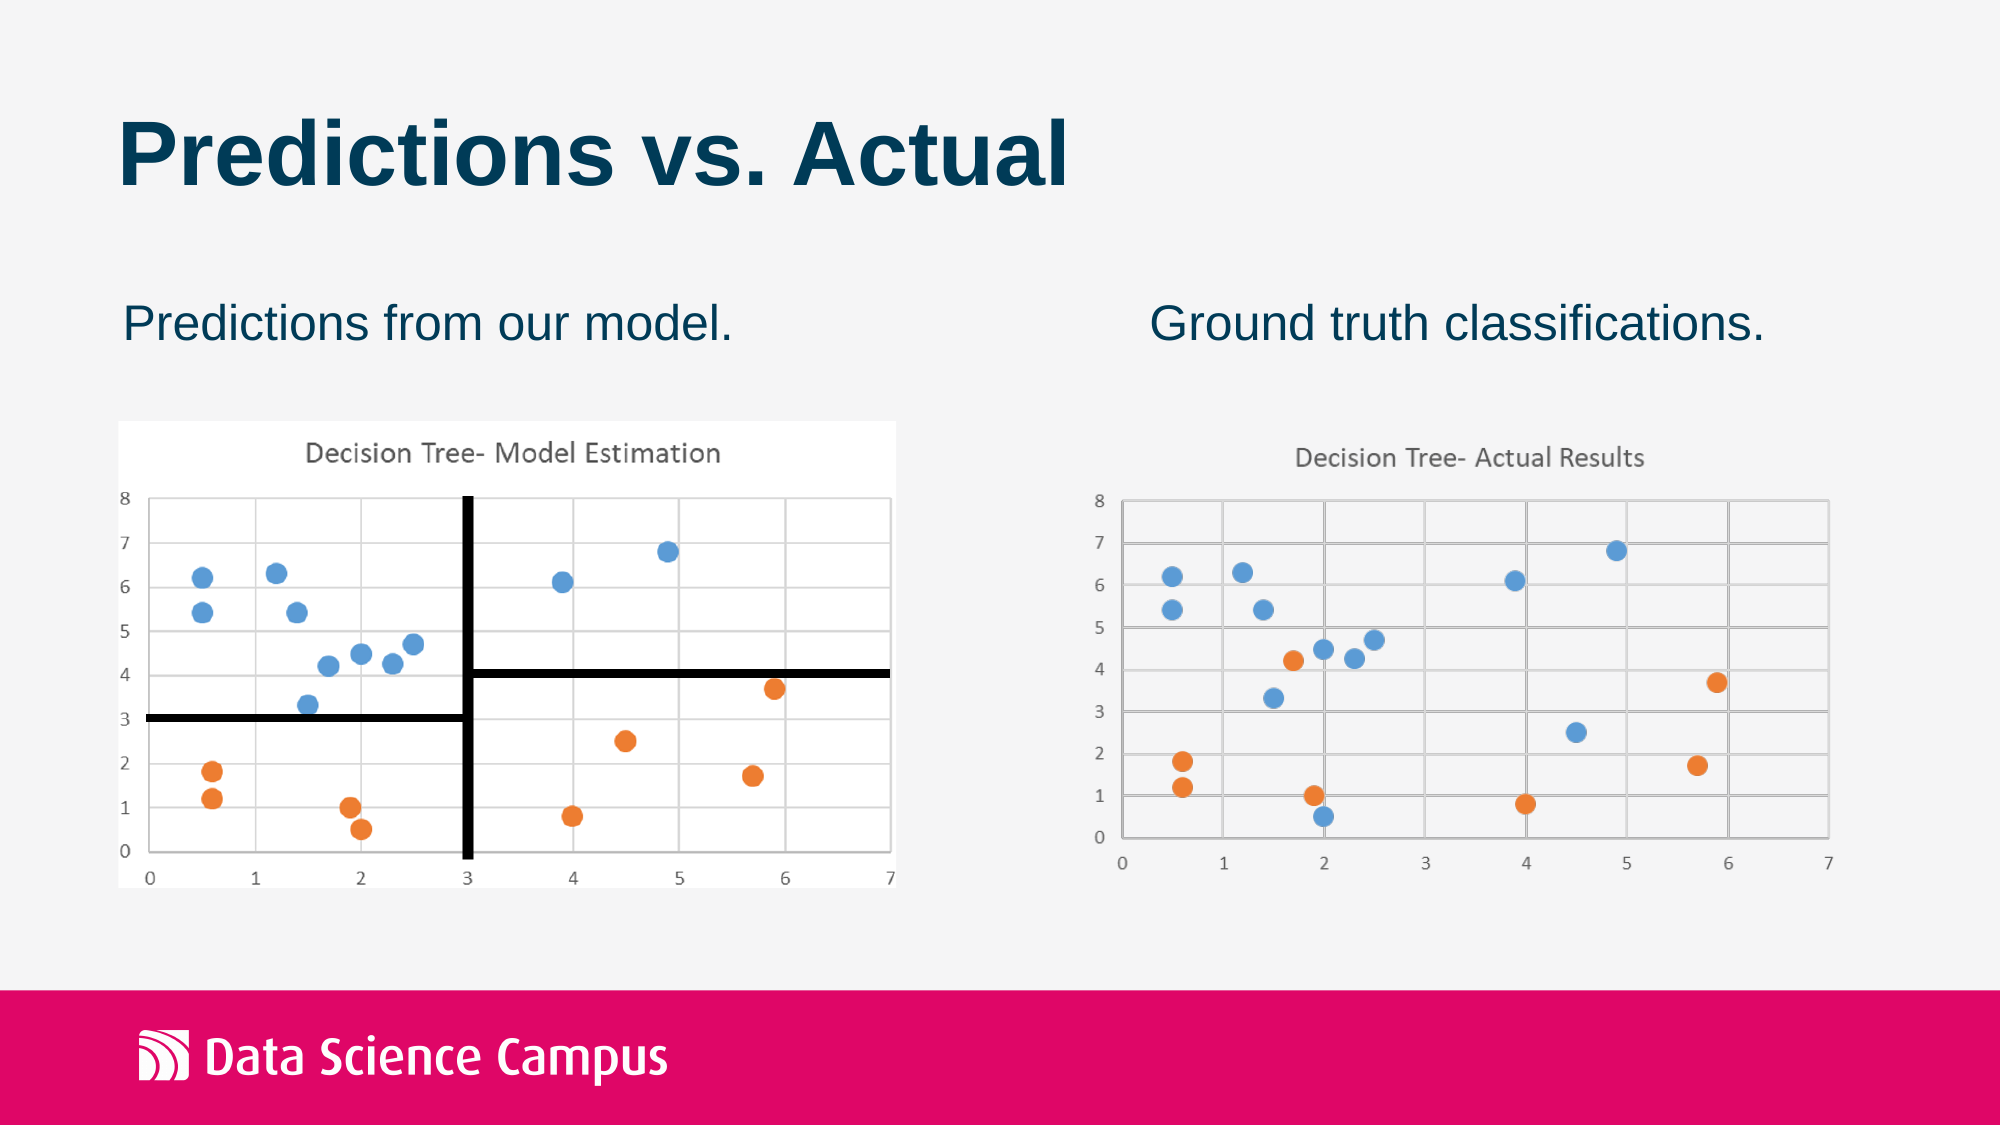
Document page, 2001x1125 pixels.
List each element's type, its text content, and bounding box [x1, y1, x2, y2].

text_box Predictions from our model. [107, 283, 907, 359]
title Predictions vs. Actual [102, 98, 1094, 221]
picture [118, 421, 897, 888]
picture [1081, 421, 1858, 888]
text_box Ground truth classifications. [1058, 283, 1858, 359]
picture [139, 1030, 667, 1086]
